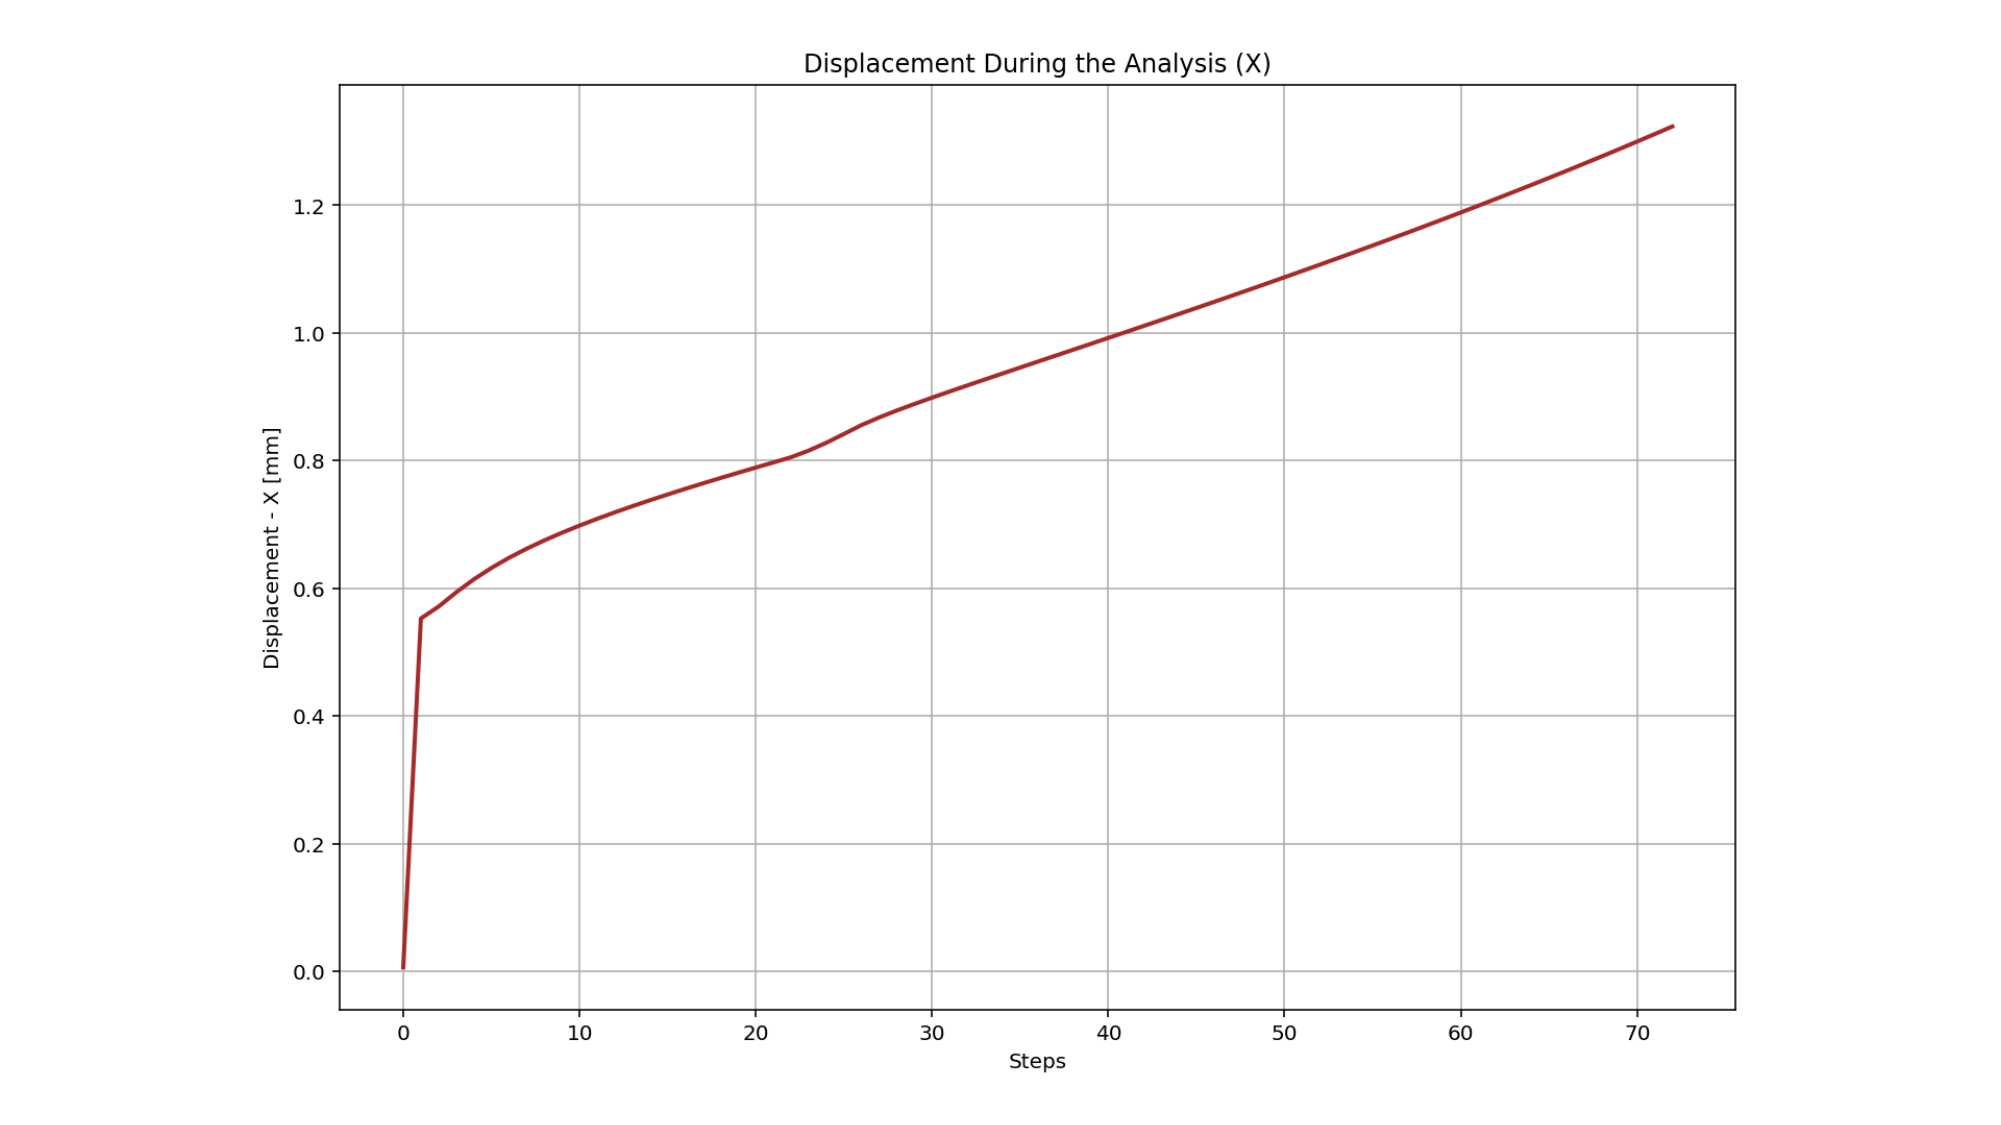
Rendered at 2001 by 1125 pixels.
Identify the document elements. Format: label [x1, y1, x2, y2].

picture [249, 37, 1751, 1087]
